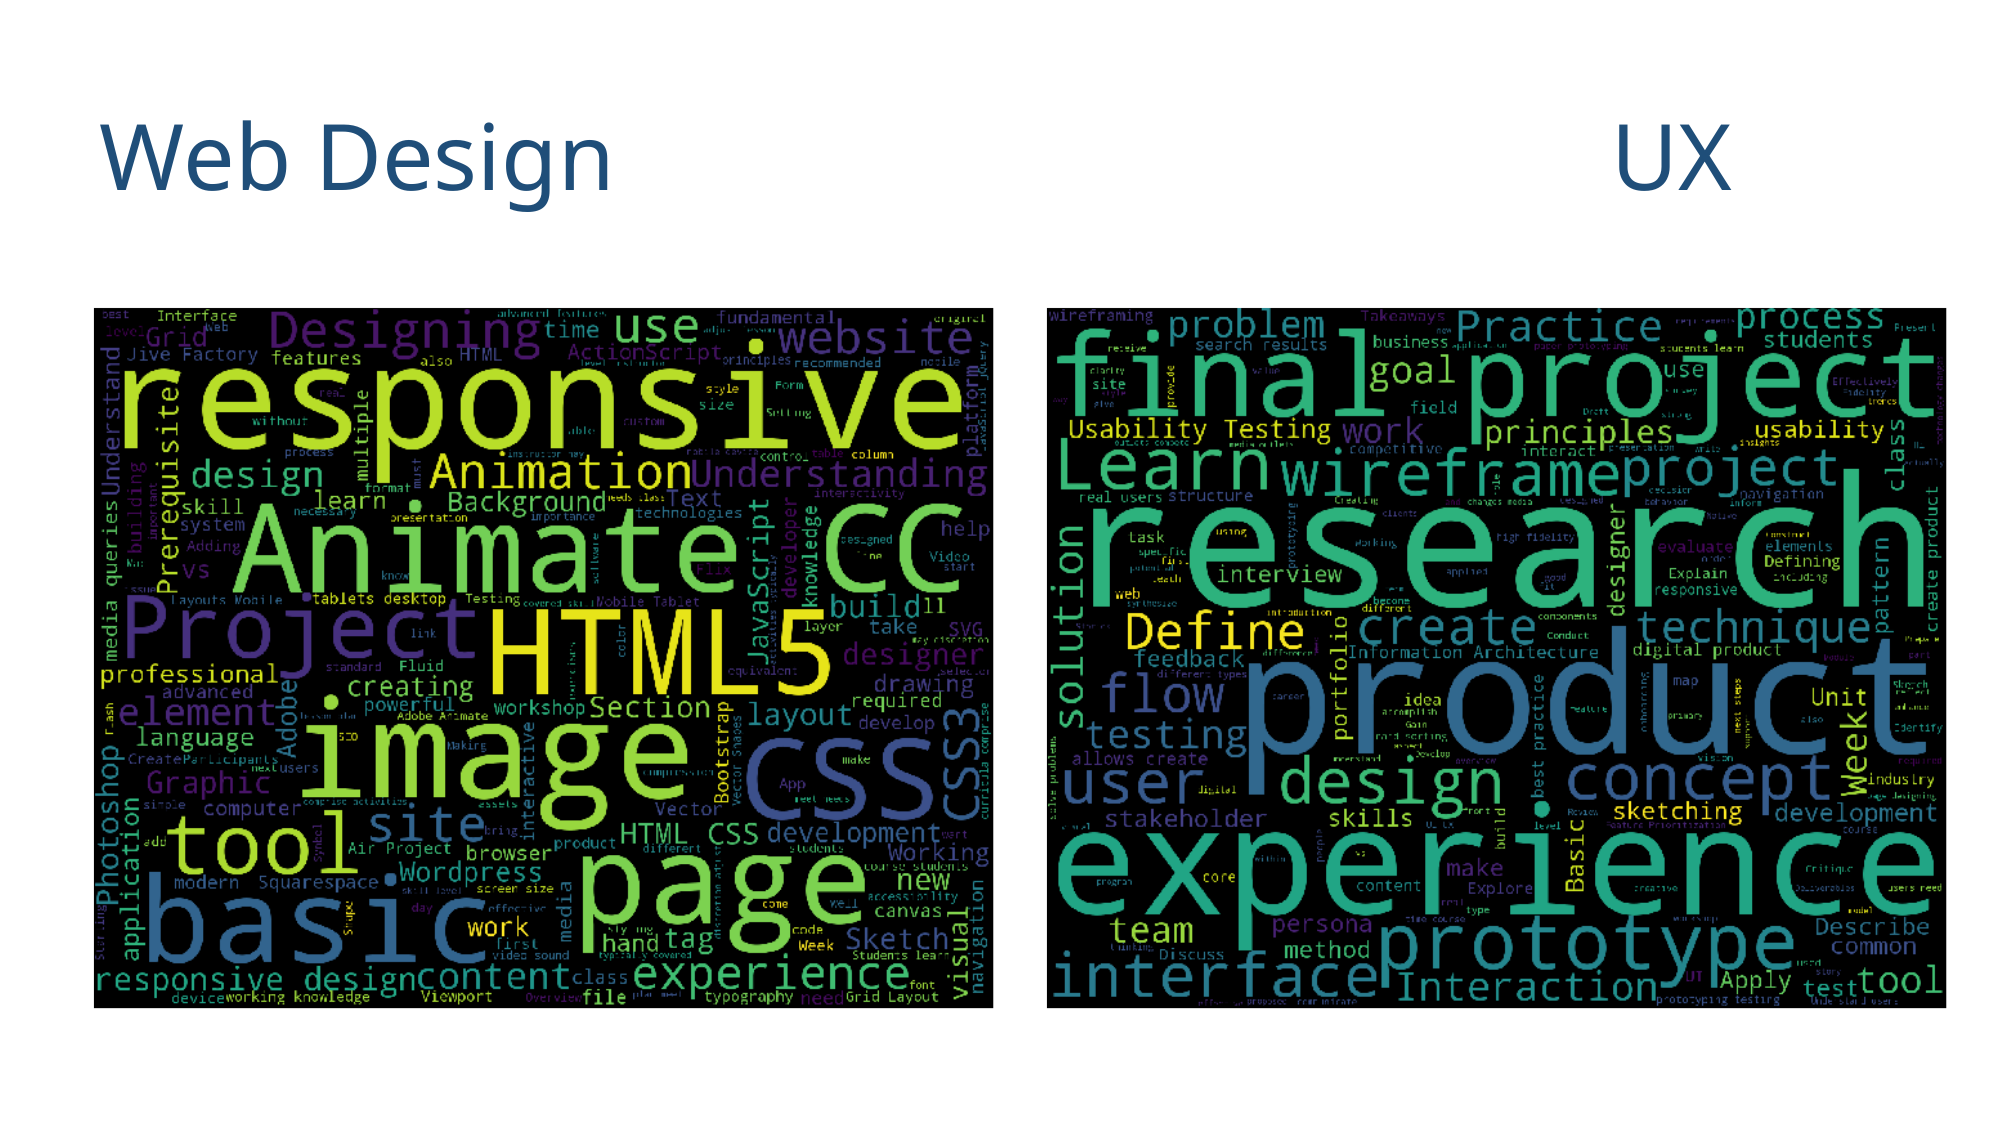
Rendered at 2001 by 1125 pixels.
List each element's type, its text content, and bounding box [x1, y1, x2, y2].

title Web Design UX [54, 52, 1780, 270]
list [1031, 290, 1984, 1051]
picture [18, 290, 1031, 1051]
